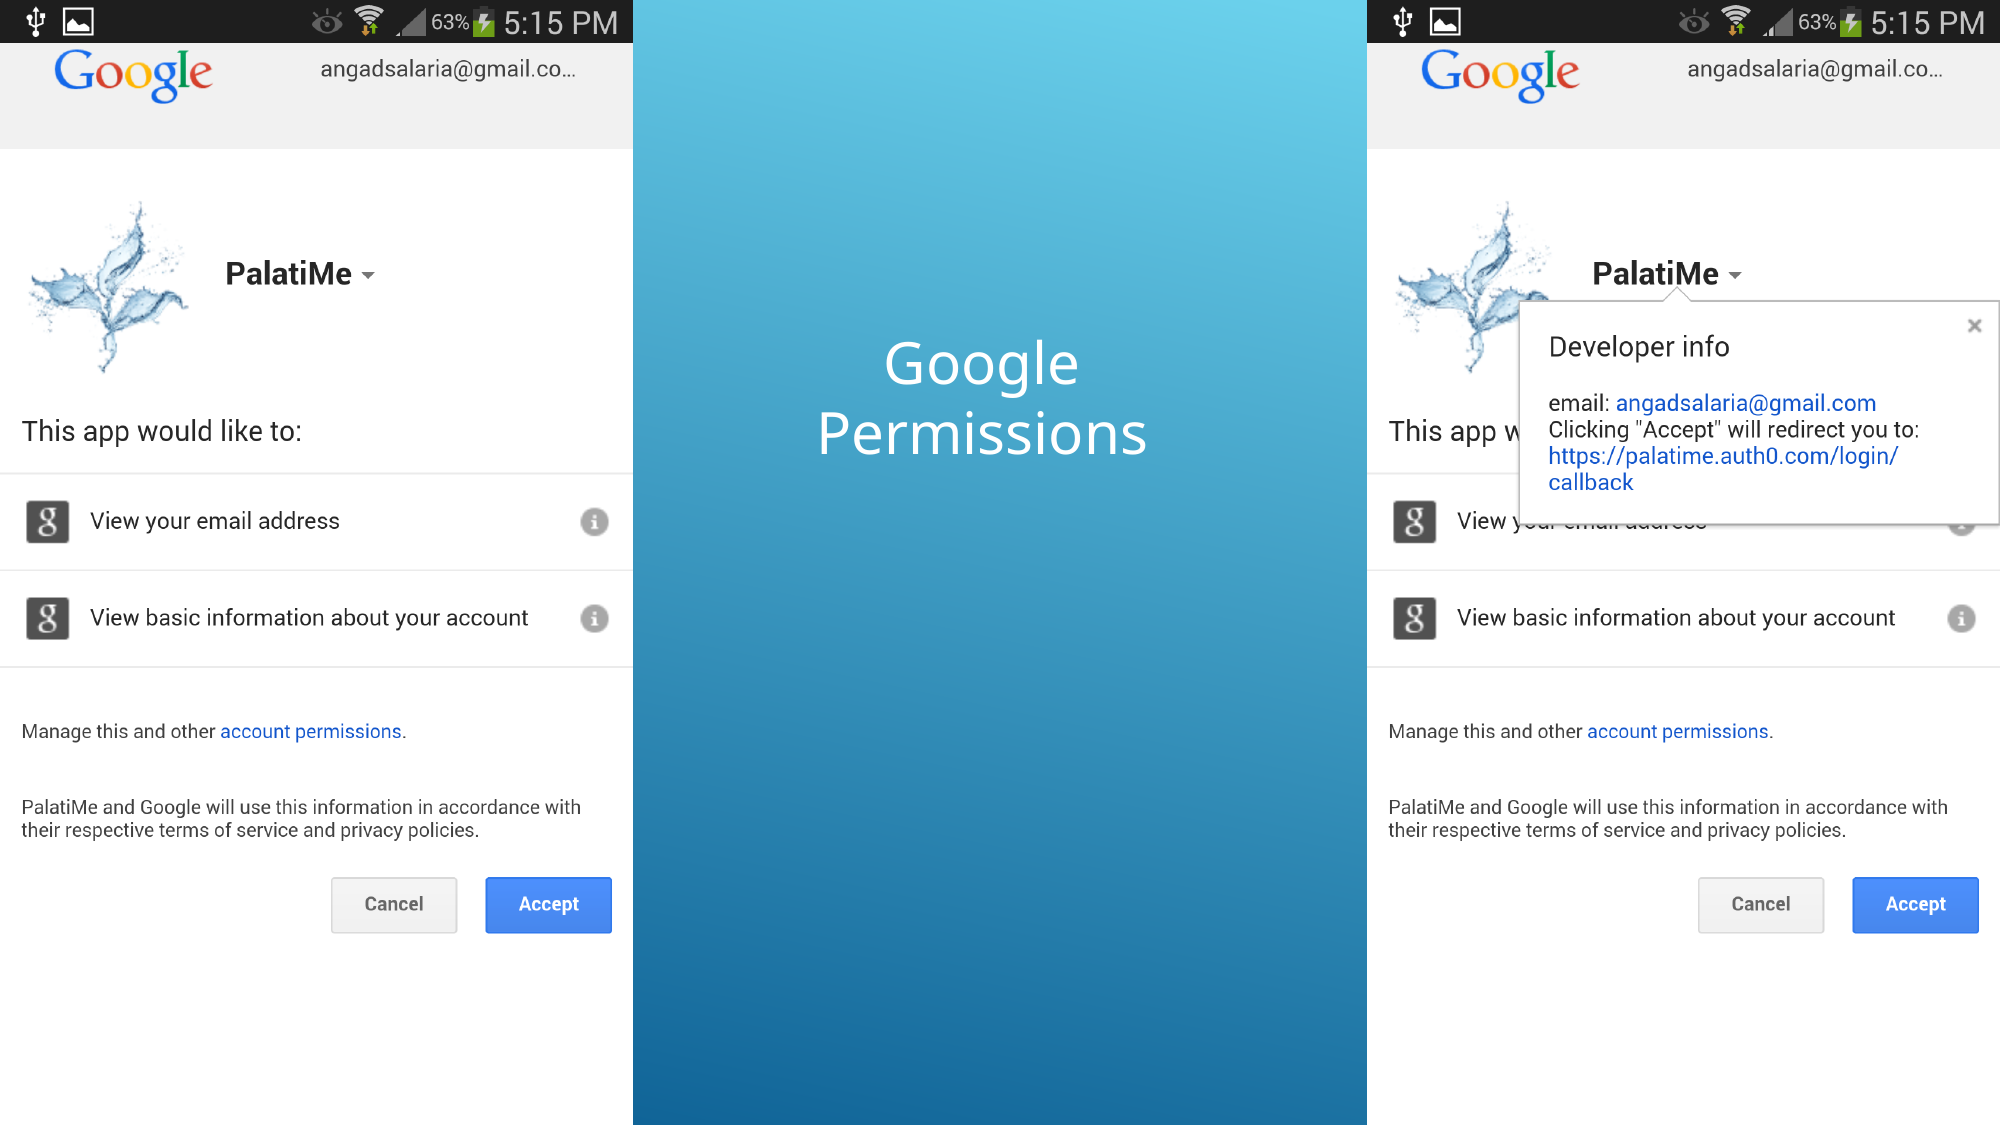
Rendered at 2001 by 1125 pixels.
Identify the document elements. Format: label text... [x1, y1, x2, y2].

text_box Google Permissions [697, 318, 1267, 474]
picture [0, 0, 633, 1125]
picture [1366, 0, 2000, 1125]
